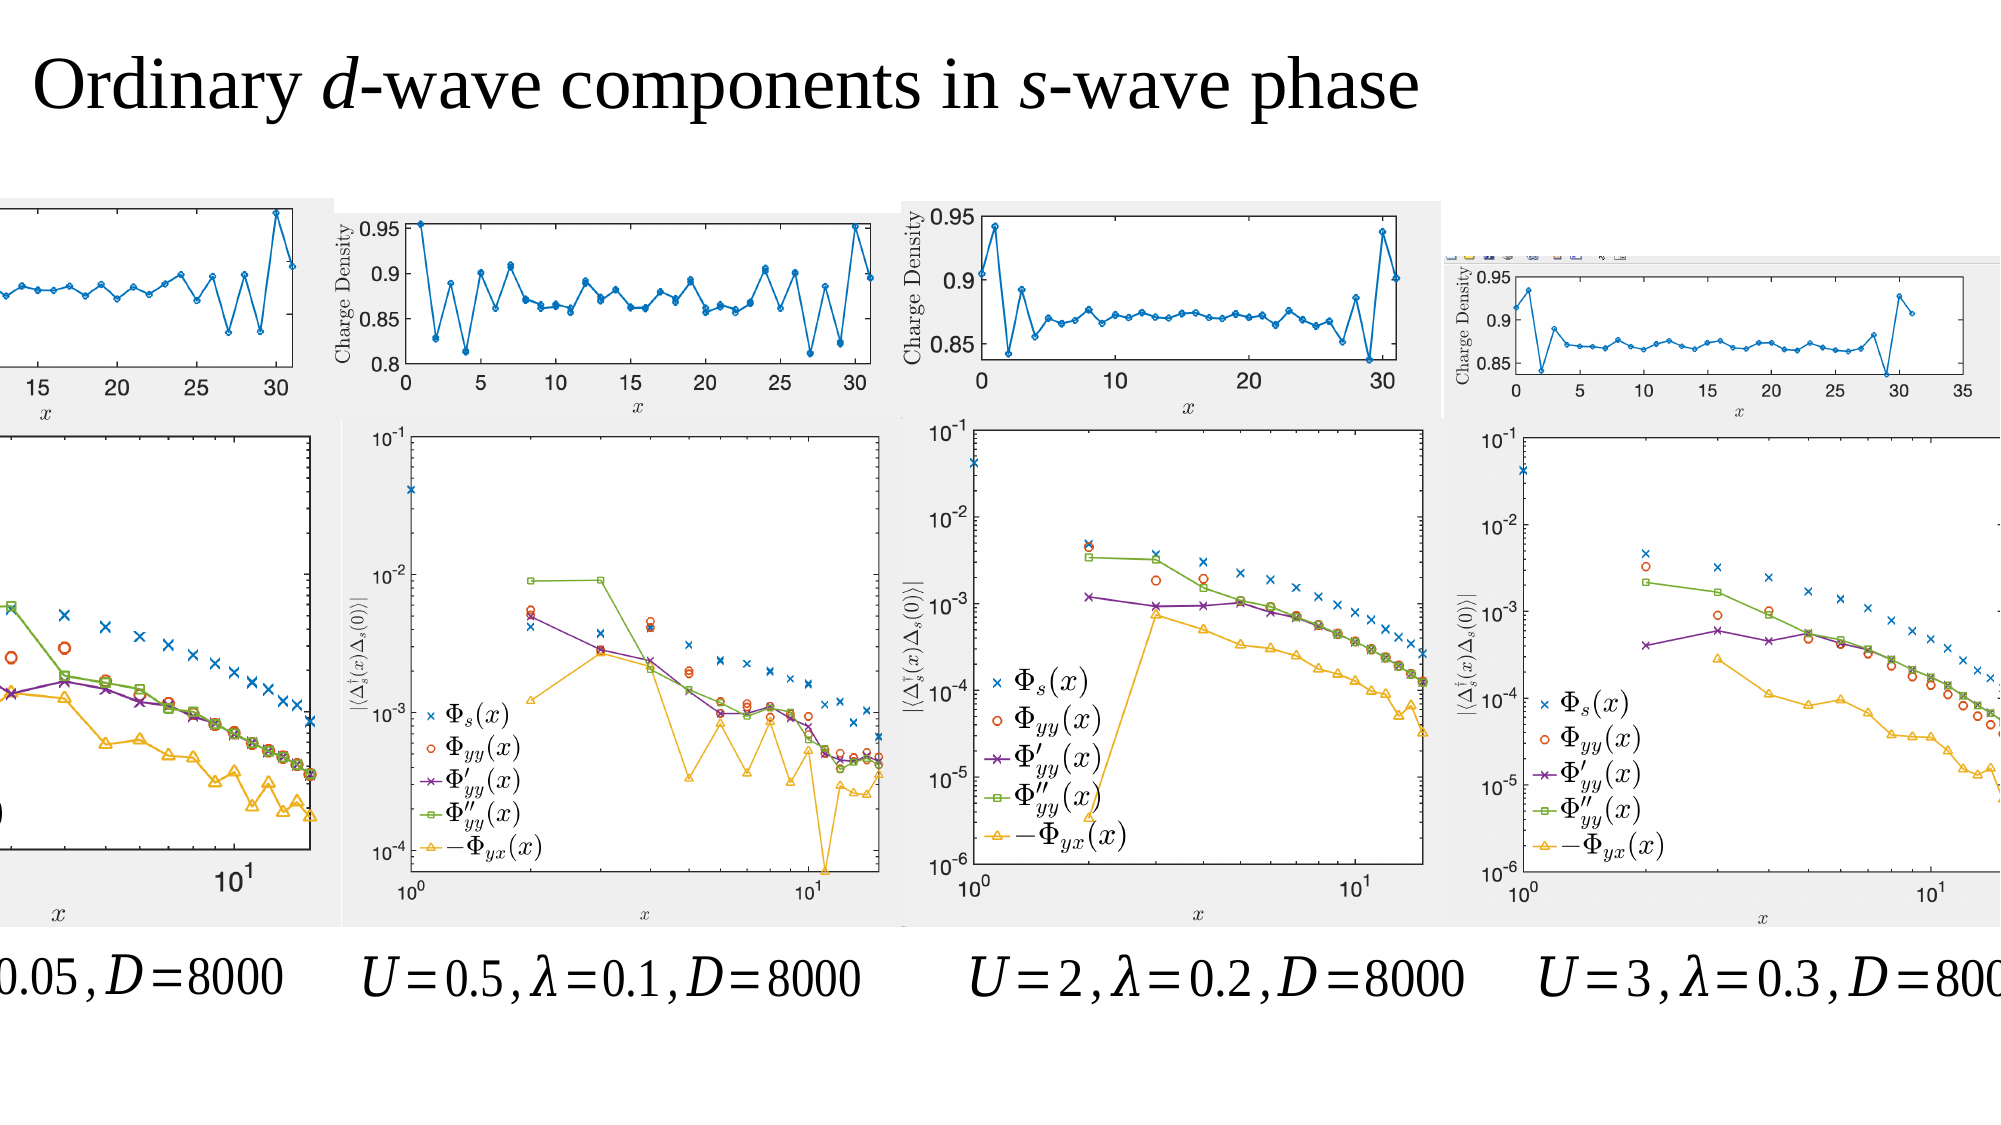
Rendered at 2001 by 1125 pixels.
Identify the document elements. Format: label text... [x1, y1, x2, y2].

title Ordinary d-wave components in s-wave phase [17, 27, 1514, 141]
picture [0, 198, 2000, 927]
